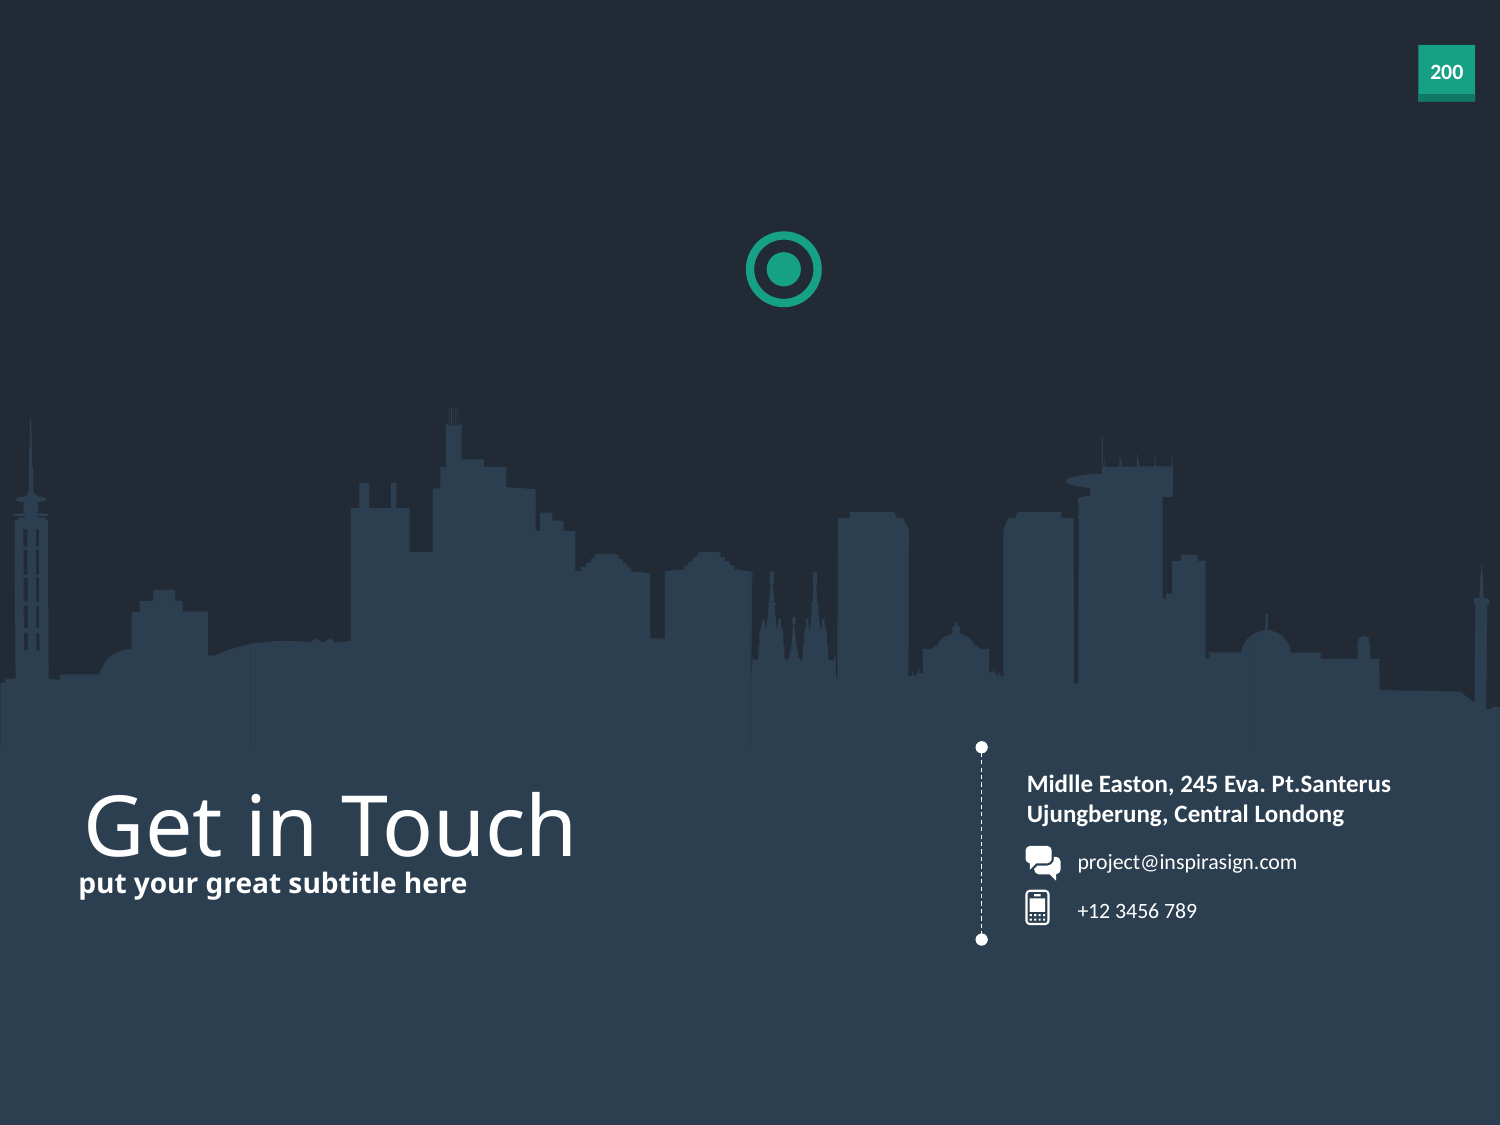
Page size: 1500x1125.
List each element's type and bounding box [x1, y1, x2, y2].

text_box [749, 235, 818, 304]
text_box [0, 407, 1500, 1125]
